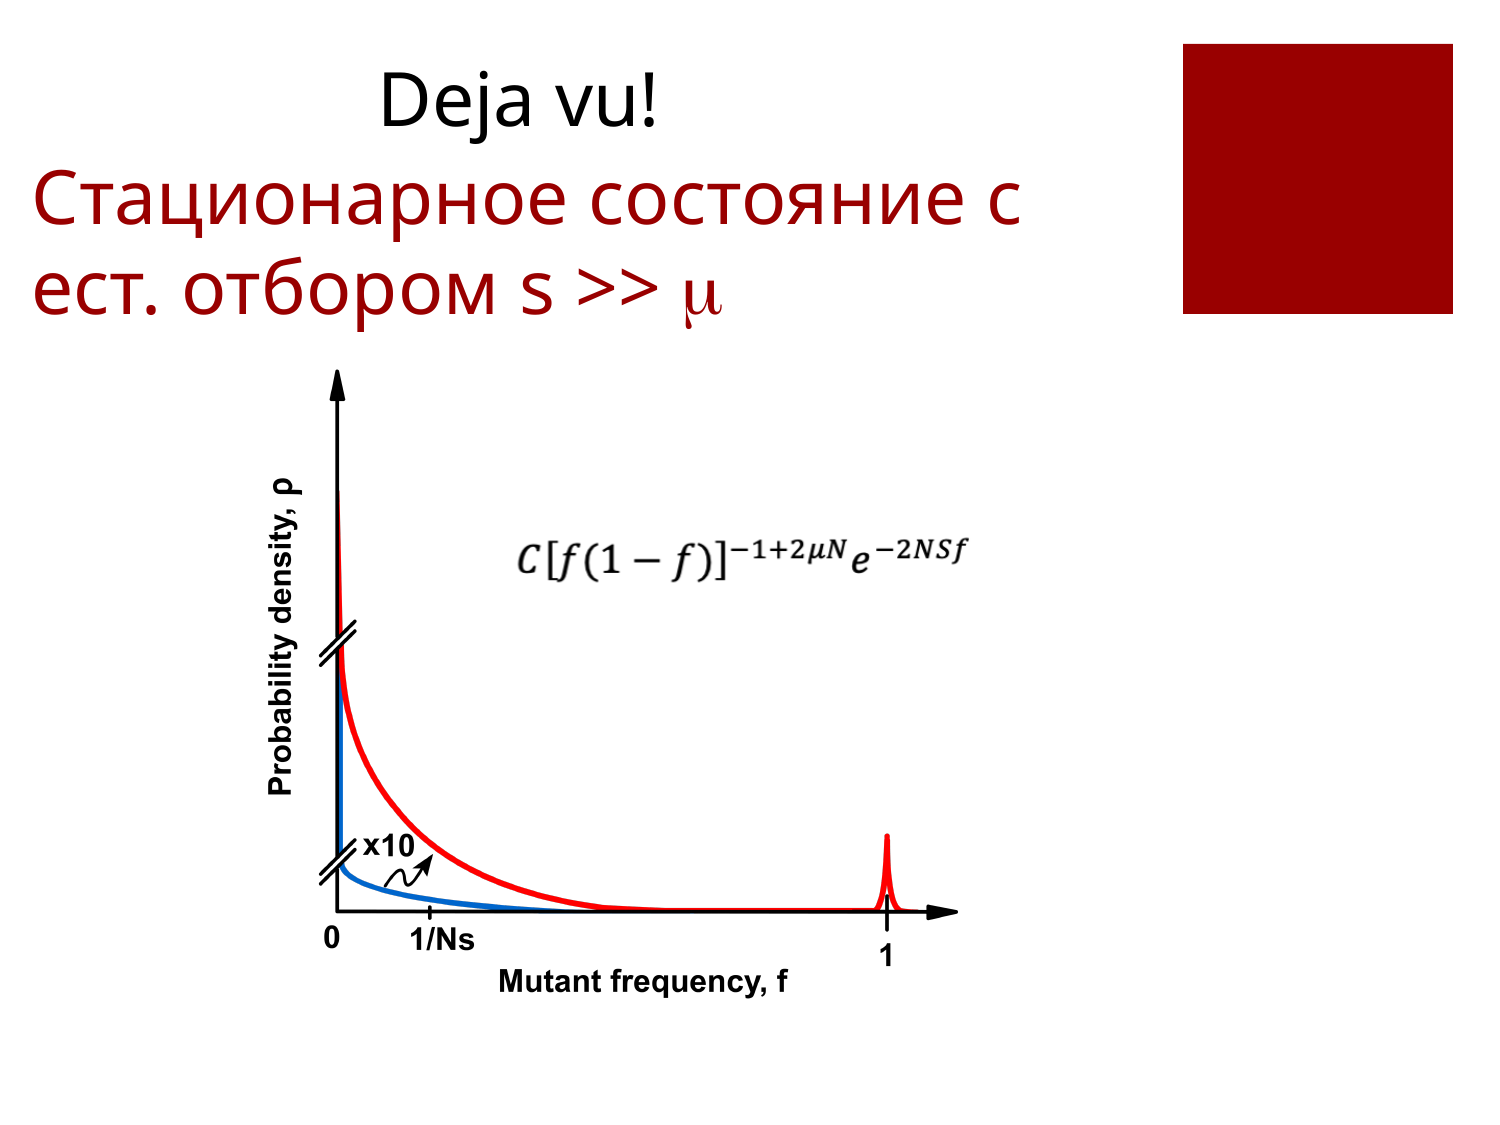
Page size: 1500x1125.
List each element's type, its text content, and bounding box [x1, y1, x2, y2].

text_box Deja vu! [363, 43, 695, 149]
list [252, 361, 966, 1006]
picture [506, 501, 994, 624]
title Стационарное состояние с ест. отбором s >> m [16, 149, 1171, 338]
